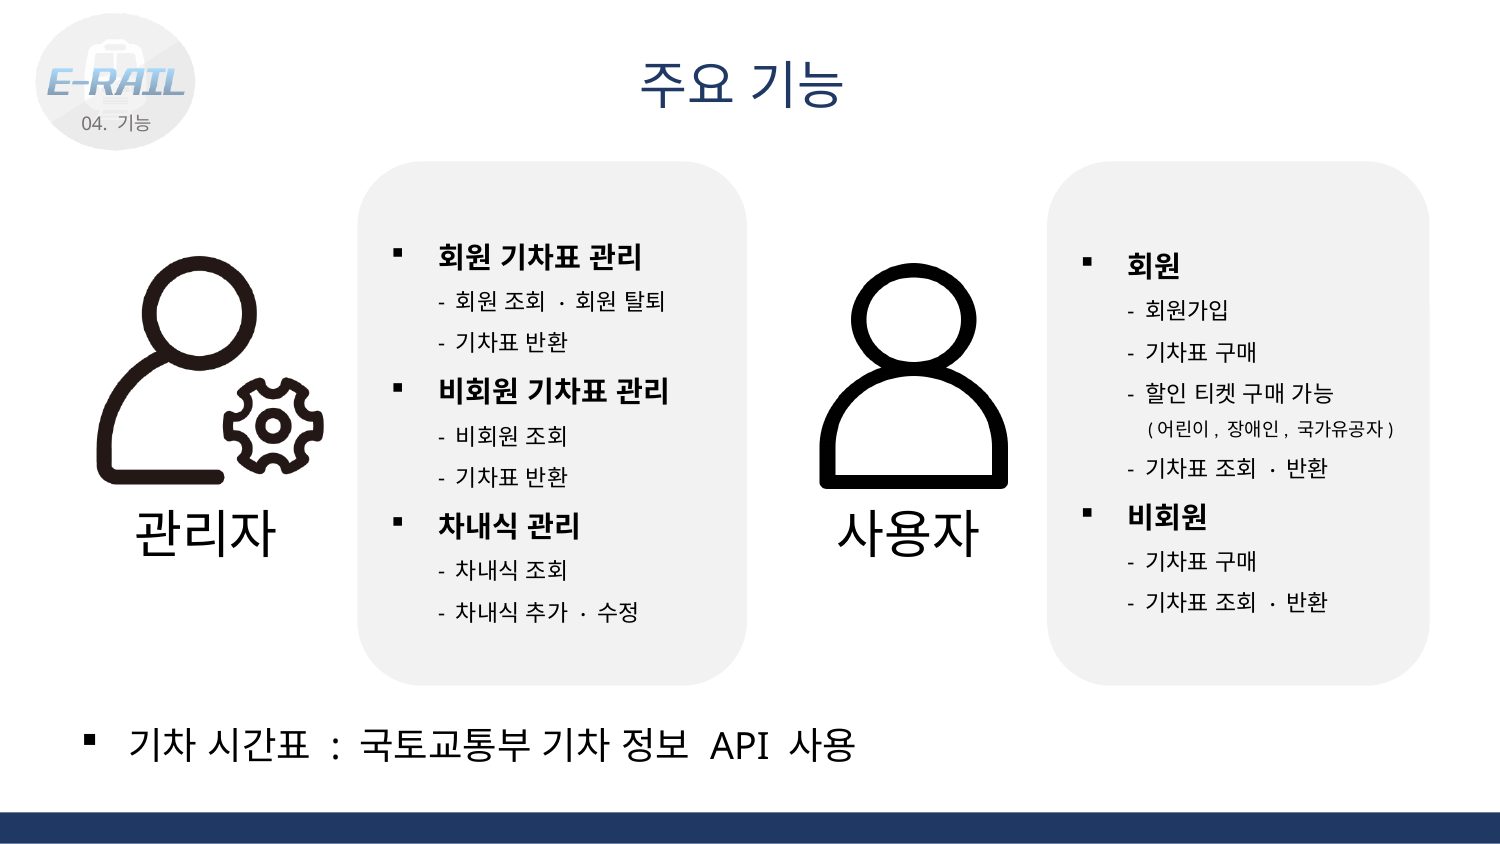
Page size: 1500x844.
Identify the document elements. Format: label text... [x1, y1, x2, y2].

picture [92, 251, 330, 489]
text_box 주요 기능 [625, 45, 875, 123]
text_box 사용자 [822, 493, 1006, 572]
text_box 관리자 [119, 493, 303, 572]
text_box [27, 7, 211, 162]
text_box 기차 시간표 : 국토교통부 기차 정보 API 사용 [66, 715, 877, 775]
text_box 회원 - 회원가입 - 기차표 구매 - 할인 티켓 구매 가능 (어린이, 장애인, 국가유공자) - 기차표 조회 · 반환 비회원 - 기차표 구매 - 기차표 조회 · 반환 [1046, 160, 1431, 687]
text_box [0, 811, 1500, 844]
text_box 회원 기차표 관리 - 회원 조회 · 회원 탈퇴 - 기차표 반환 비회원 기차표 관리 - 비회원 조회 - 기차표 반환 차내식 관리 - 차내식 조회 - 차내식 추가 · 수정 [356, 160, 749, 687]
picture [788, 263, 1039, 489]
